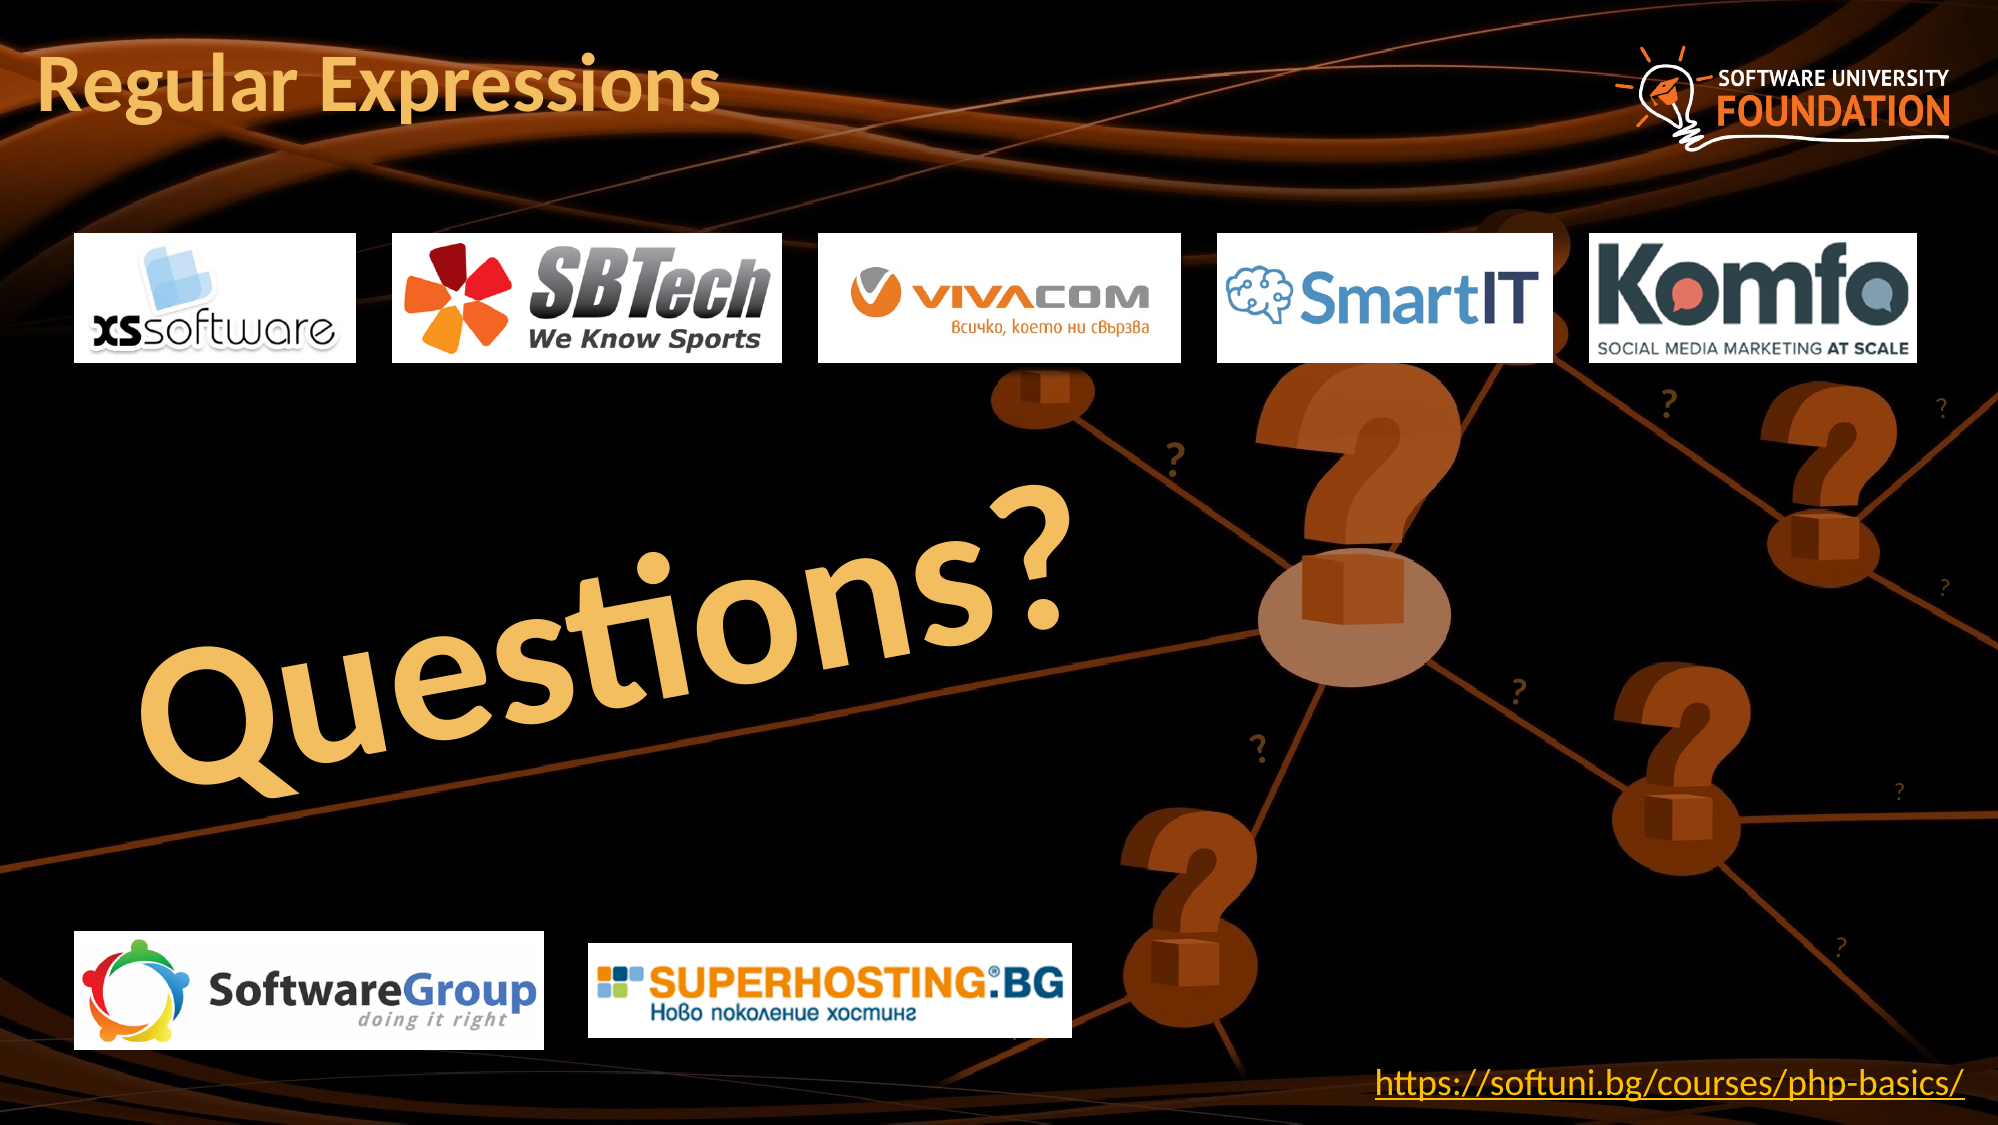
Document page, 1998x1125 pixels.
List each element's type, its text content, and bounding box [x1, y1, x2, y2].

picture [0, 0, 1998, 1125]
list https://softuni.bg/courses/php-basics/ [250, 1049, 1971, 1125]
title Regular Expressions [30, 18, 1596, 151]
